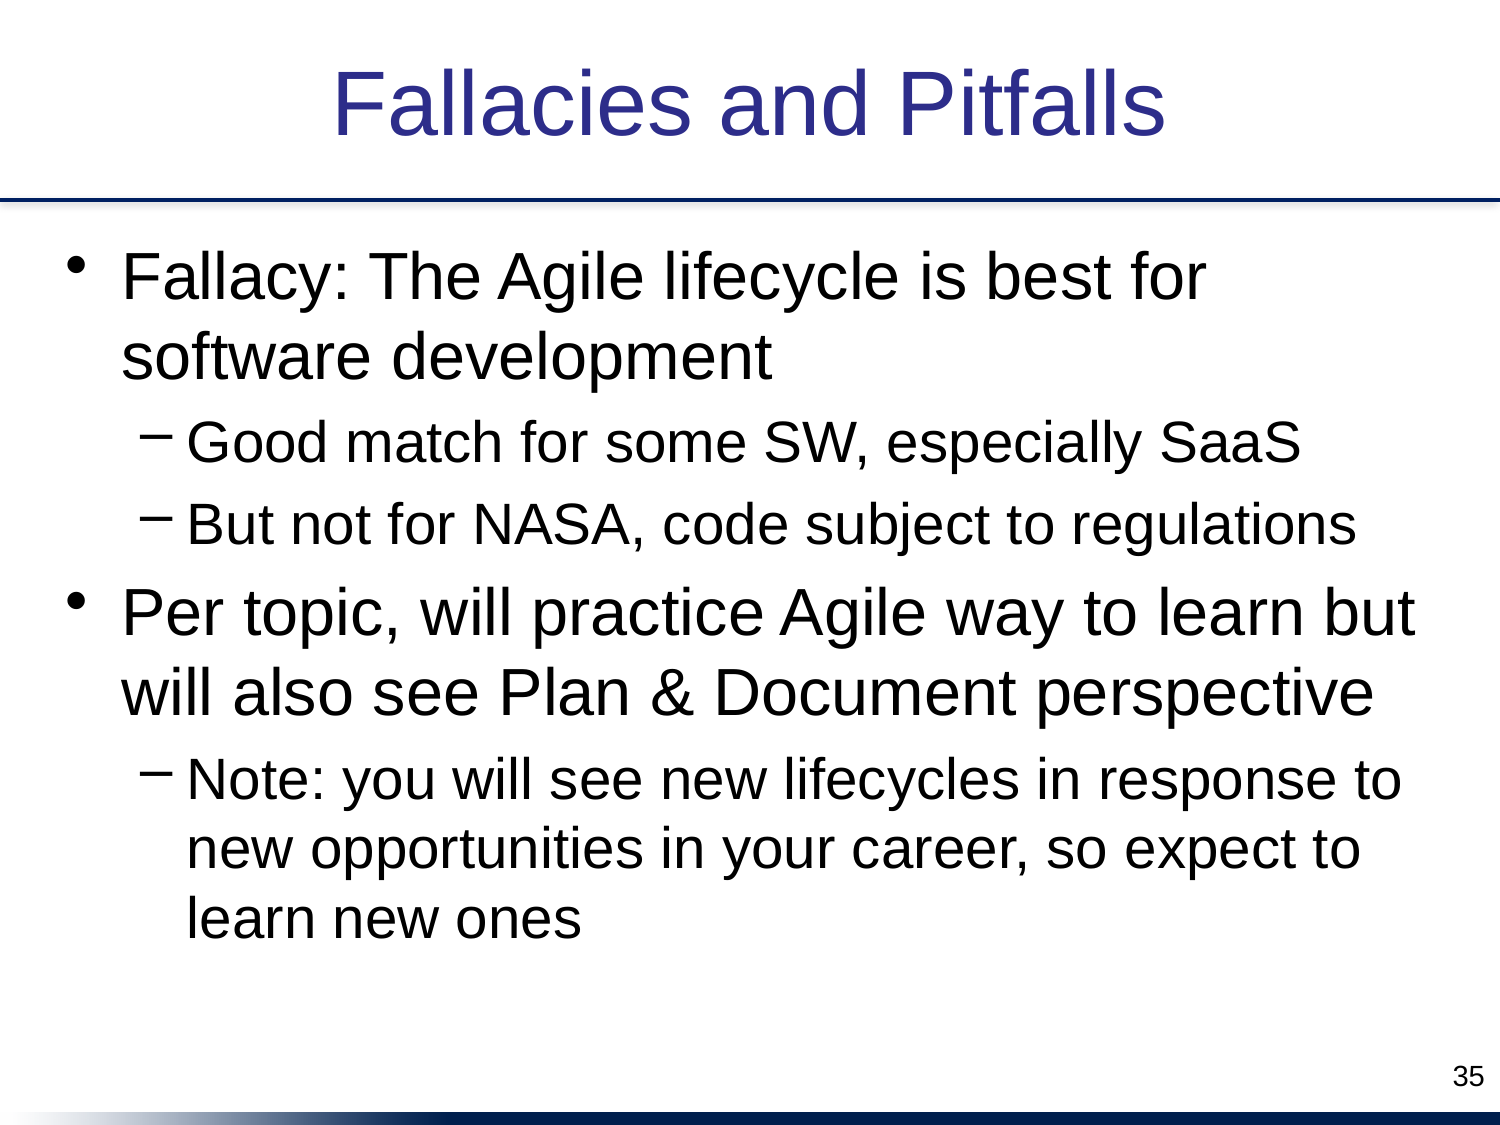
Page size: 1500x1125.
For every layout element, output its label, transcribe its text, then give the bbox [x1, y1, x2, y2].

picture [0, 1112, 1149, 1125]
title Fallacies and Pitfalls [0, 0, 1500, 199]
list Fallacy: The Agile lifecycle is best for software development Good match for some SW, especially SaaS But not for NASA, code subject to regulations Per topic, will practice Agile way to learn but will also see Plan & Document perspective Note: you will see new lifecycles in response to new opportunities in your career, so expect to learn new ones [50, 224, 1500, 1005]
slide_number 35 [1149, 1049, 1500, 1125]
